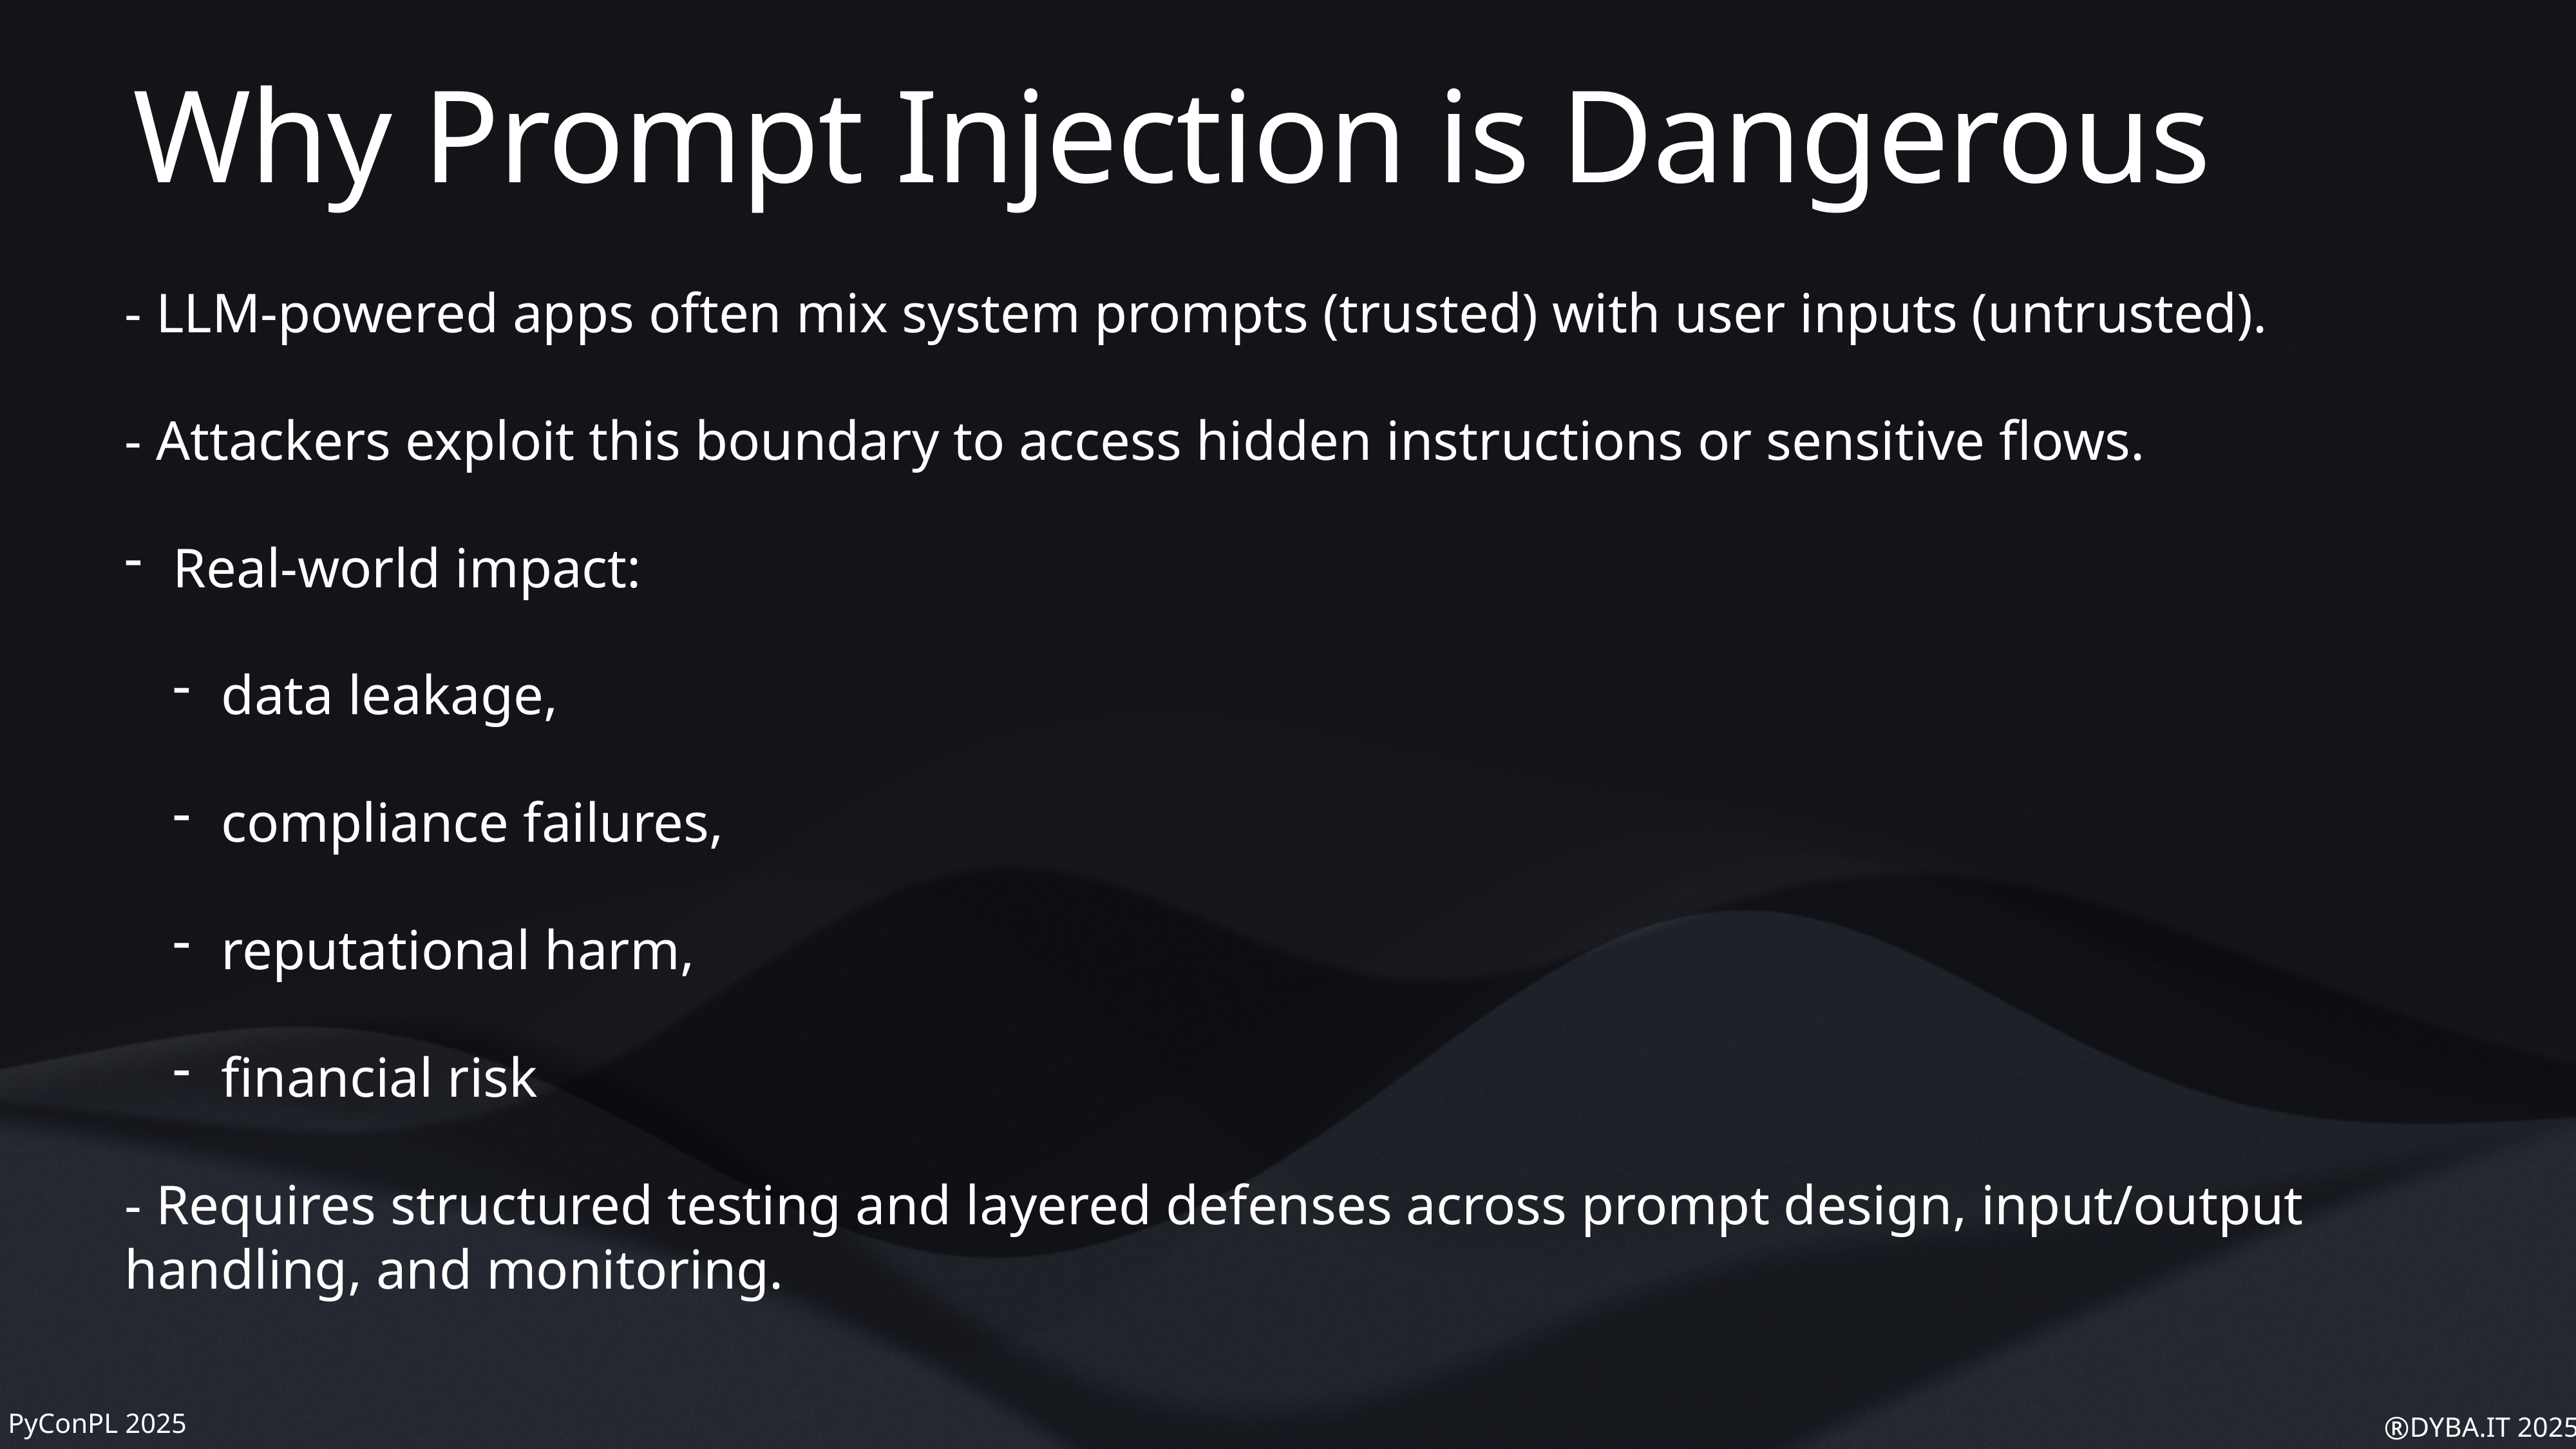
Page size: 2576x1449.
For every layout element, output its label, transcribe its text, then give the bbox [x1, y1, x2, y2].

text_box - LLM-powered apps often mix system prompts (trusted) with user inputs (untrusted). - Attackers exploit this boundary to access hidden instructions or sensitive flows. Real-world impact: data leakage, compliance failures, reputational harm, financial risk - Requires structured testing and layered defenses across prompt design, input/output handling, and monitoring. [119, 273, 2457, 1305]
picture [0, 0, 2576, 1449]
title Why Prompt Injection is Dangerous [127, 66, 2449, 246]
